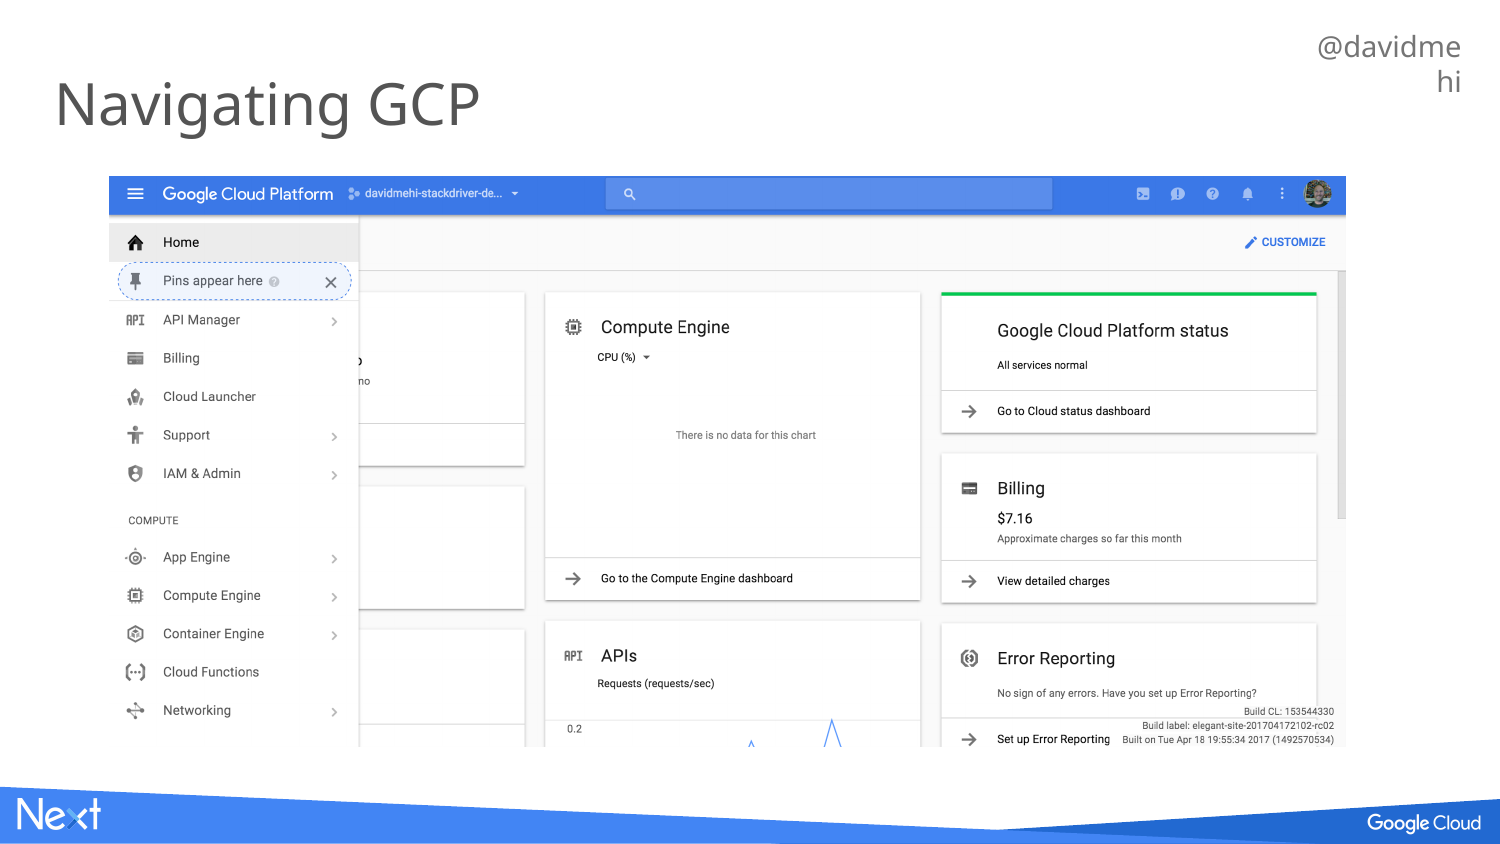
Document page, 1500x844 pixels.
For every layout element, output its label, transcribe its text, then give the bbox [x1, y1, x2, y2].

picture [17, 798, 101, 830]
title Navigating GCP [39, 51, 1346, 189]
picture [109, 176, 1346, 748]
picture [1358, 805, 1490, 844]
